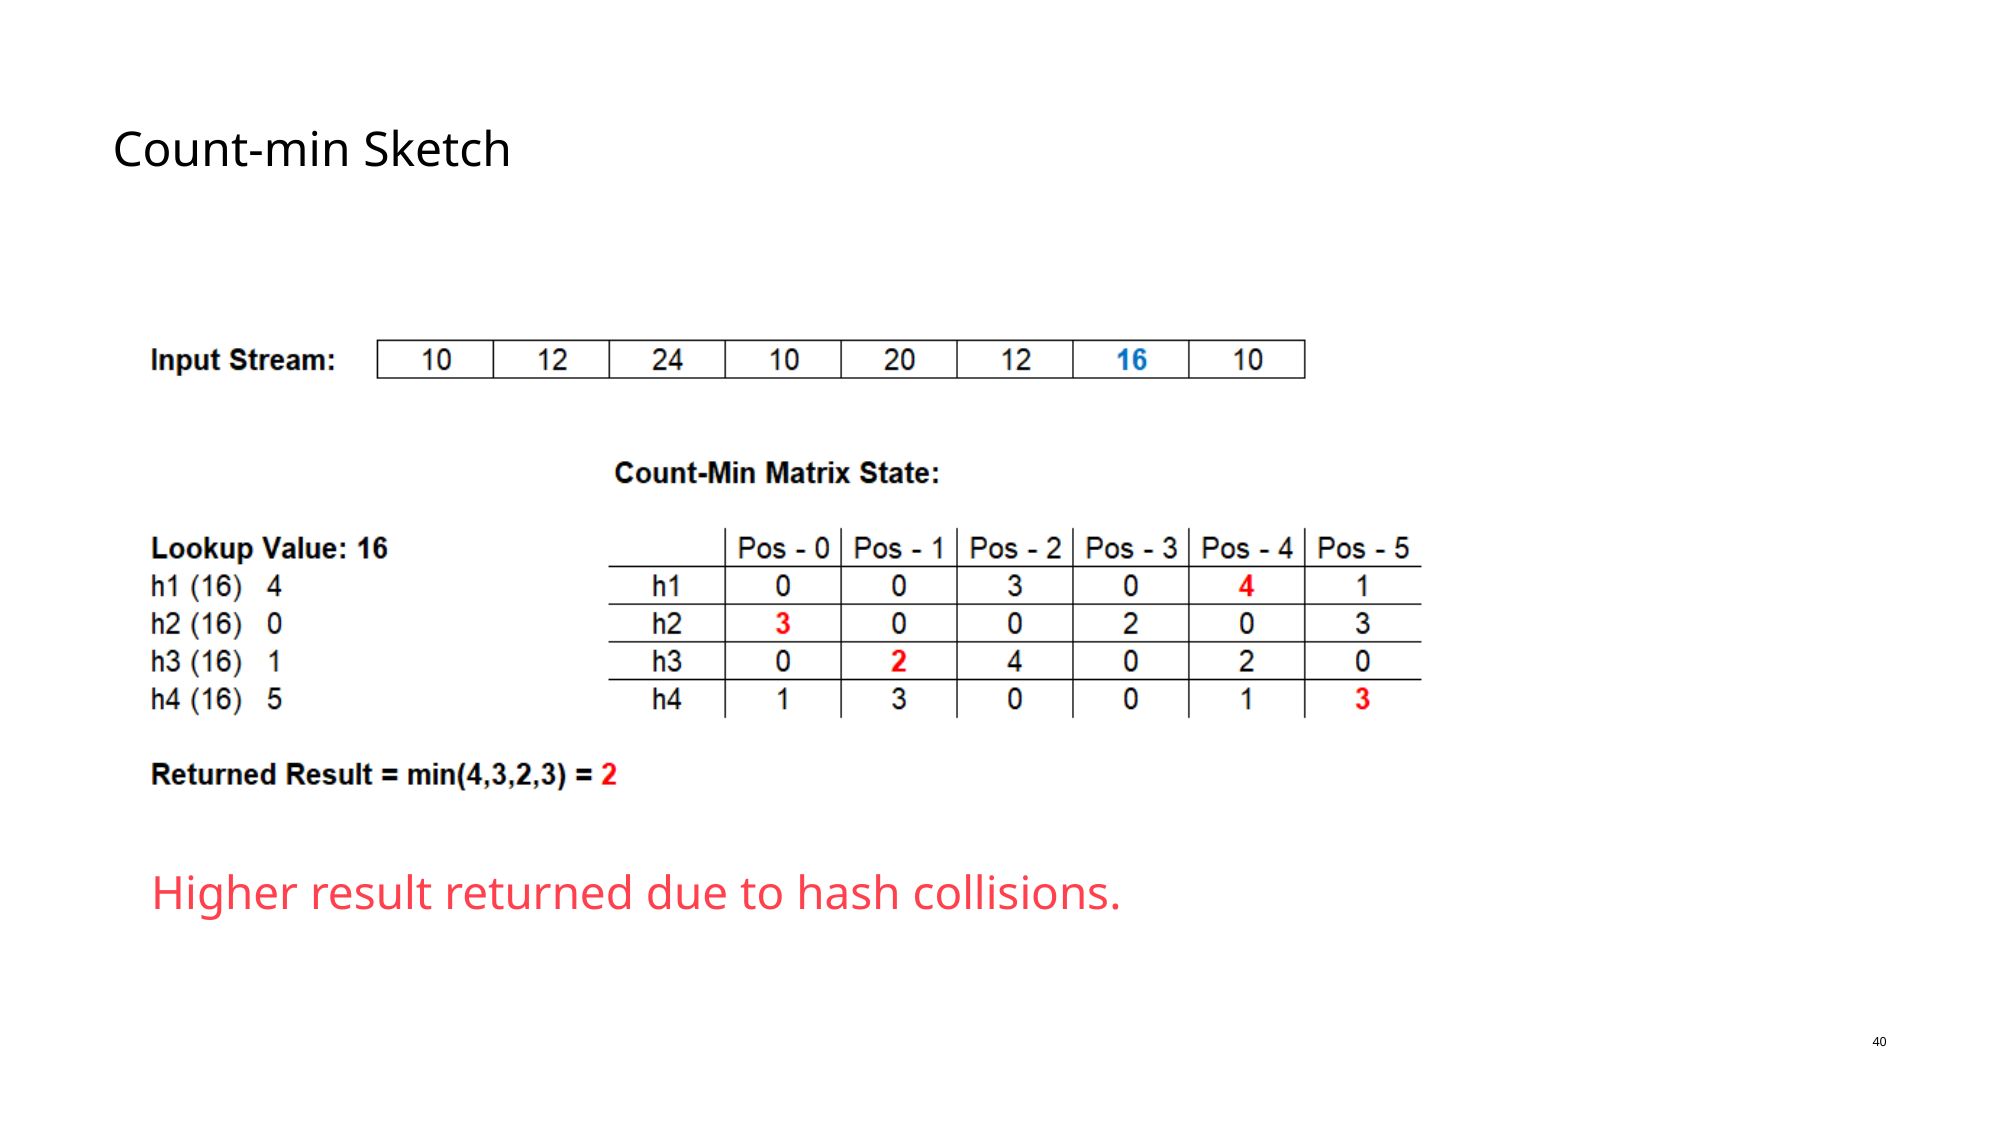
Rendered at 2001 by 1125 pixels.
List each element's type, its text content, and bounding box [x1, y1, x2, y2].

slide_number 40 [1841, 1035, 1887, 1051]
picture [77, 205, 1526, 1111]
title Count-min Sketch [112, 112, 1887, 236]
